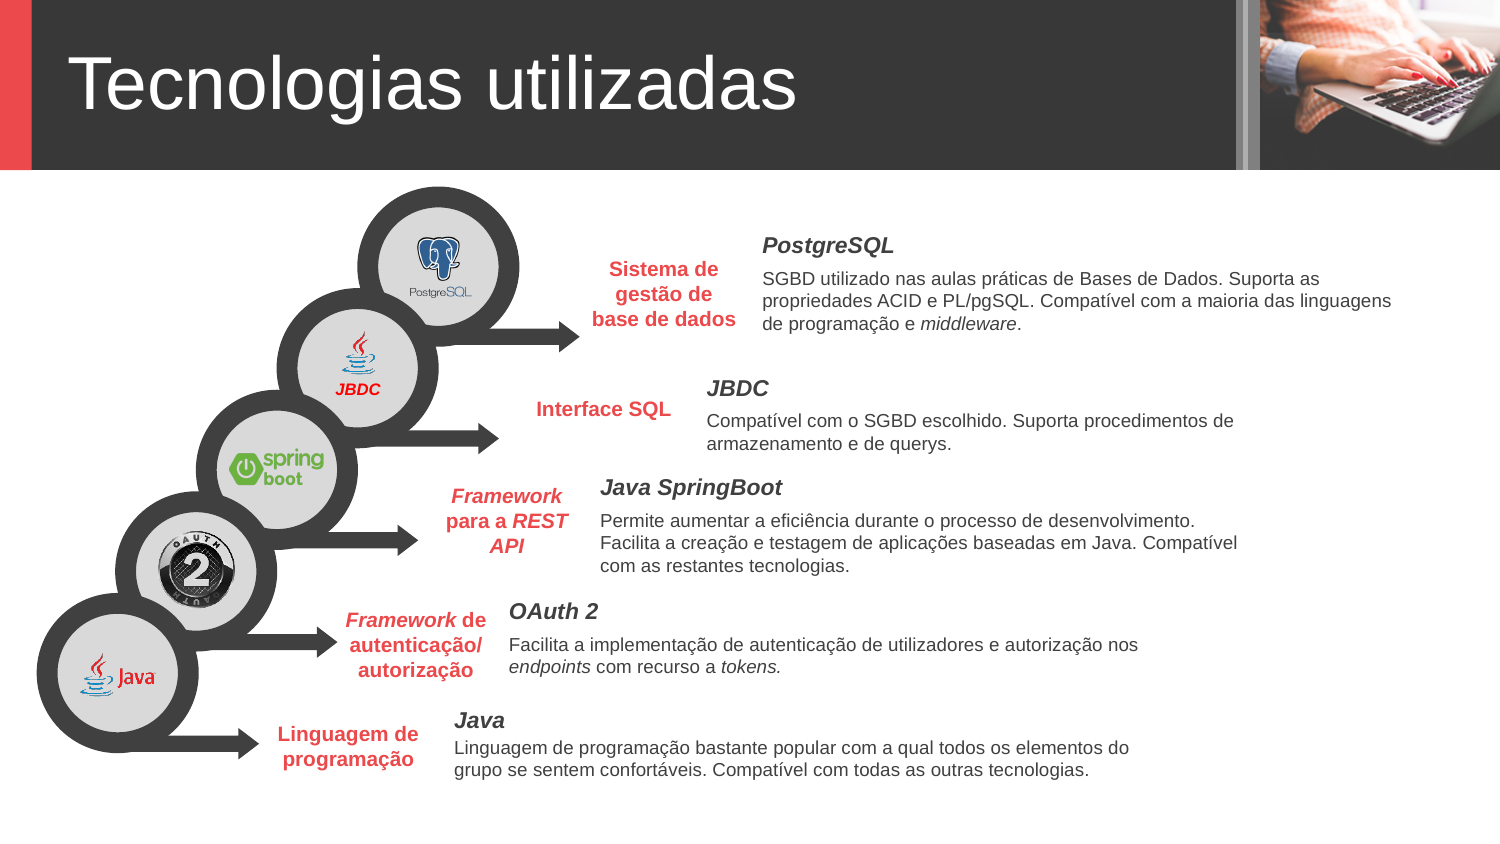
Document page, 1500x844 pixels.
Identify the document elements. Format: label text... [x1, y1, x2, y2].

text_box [439, 697, 1158, 789]
text_box [116, 726, 262, 762]
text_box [747, 222, 1421, 343]
text_box Sistema de gestão de base de dados [585, 248, 742, 338]
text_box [125, 196, 580, 659]
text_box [584, 465, 1271, 585]
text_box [691, 365, 1378, 463]
picture [0, 0, 1500, 844]
text_box Linguagem de programação [246, 712, 434, 778]
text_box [494, 589, 1180, 686]
text_box Interface SQL [585, 387, 686, 428]
list Tecnologias utilizadas [53, 32, 1235, 127]
text_box [44, 601, 191, 745]
text_box Framework de autenticação/ autorização [327, 666, 489, 690]
